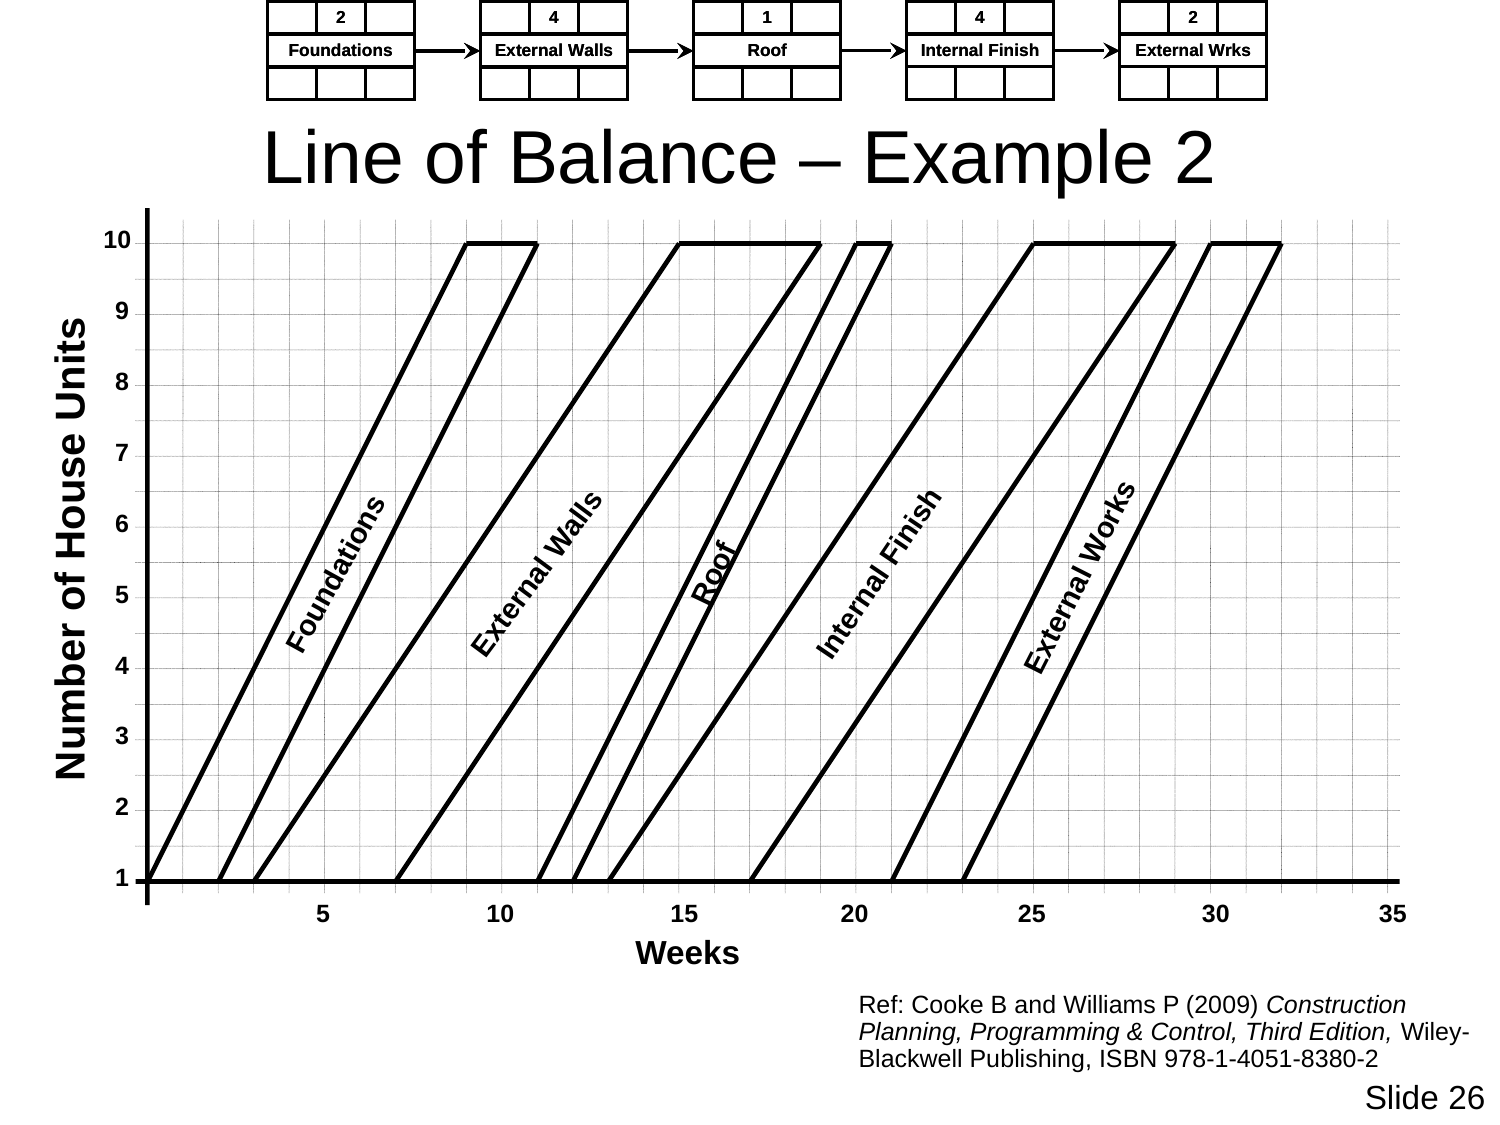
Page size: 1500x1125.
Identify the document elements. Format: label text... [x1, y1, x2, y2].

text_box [40, 207, 1423, 981]
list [265, 0, 1270, 103]
text_box Ref: Cooke B and Williams P (2009) Construction Planning, Programming & Control, Third Edition, Wiley-Blackwell Publishing, ISBN 978-1-4051-8380-2 [843, 984, 1500, 1080]
title Line of Balance – Example 2 [64, 101, 1416, 206]
